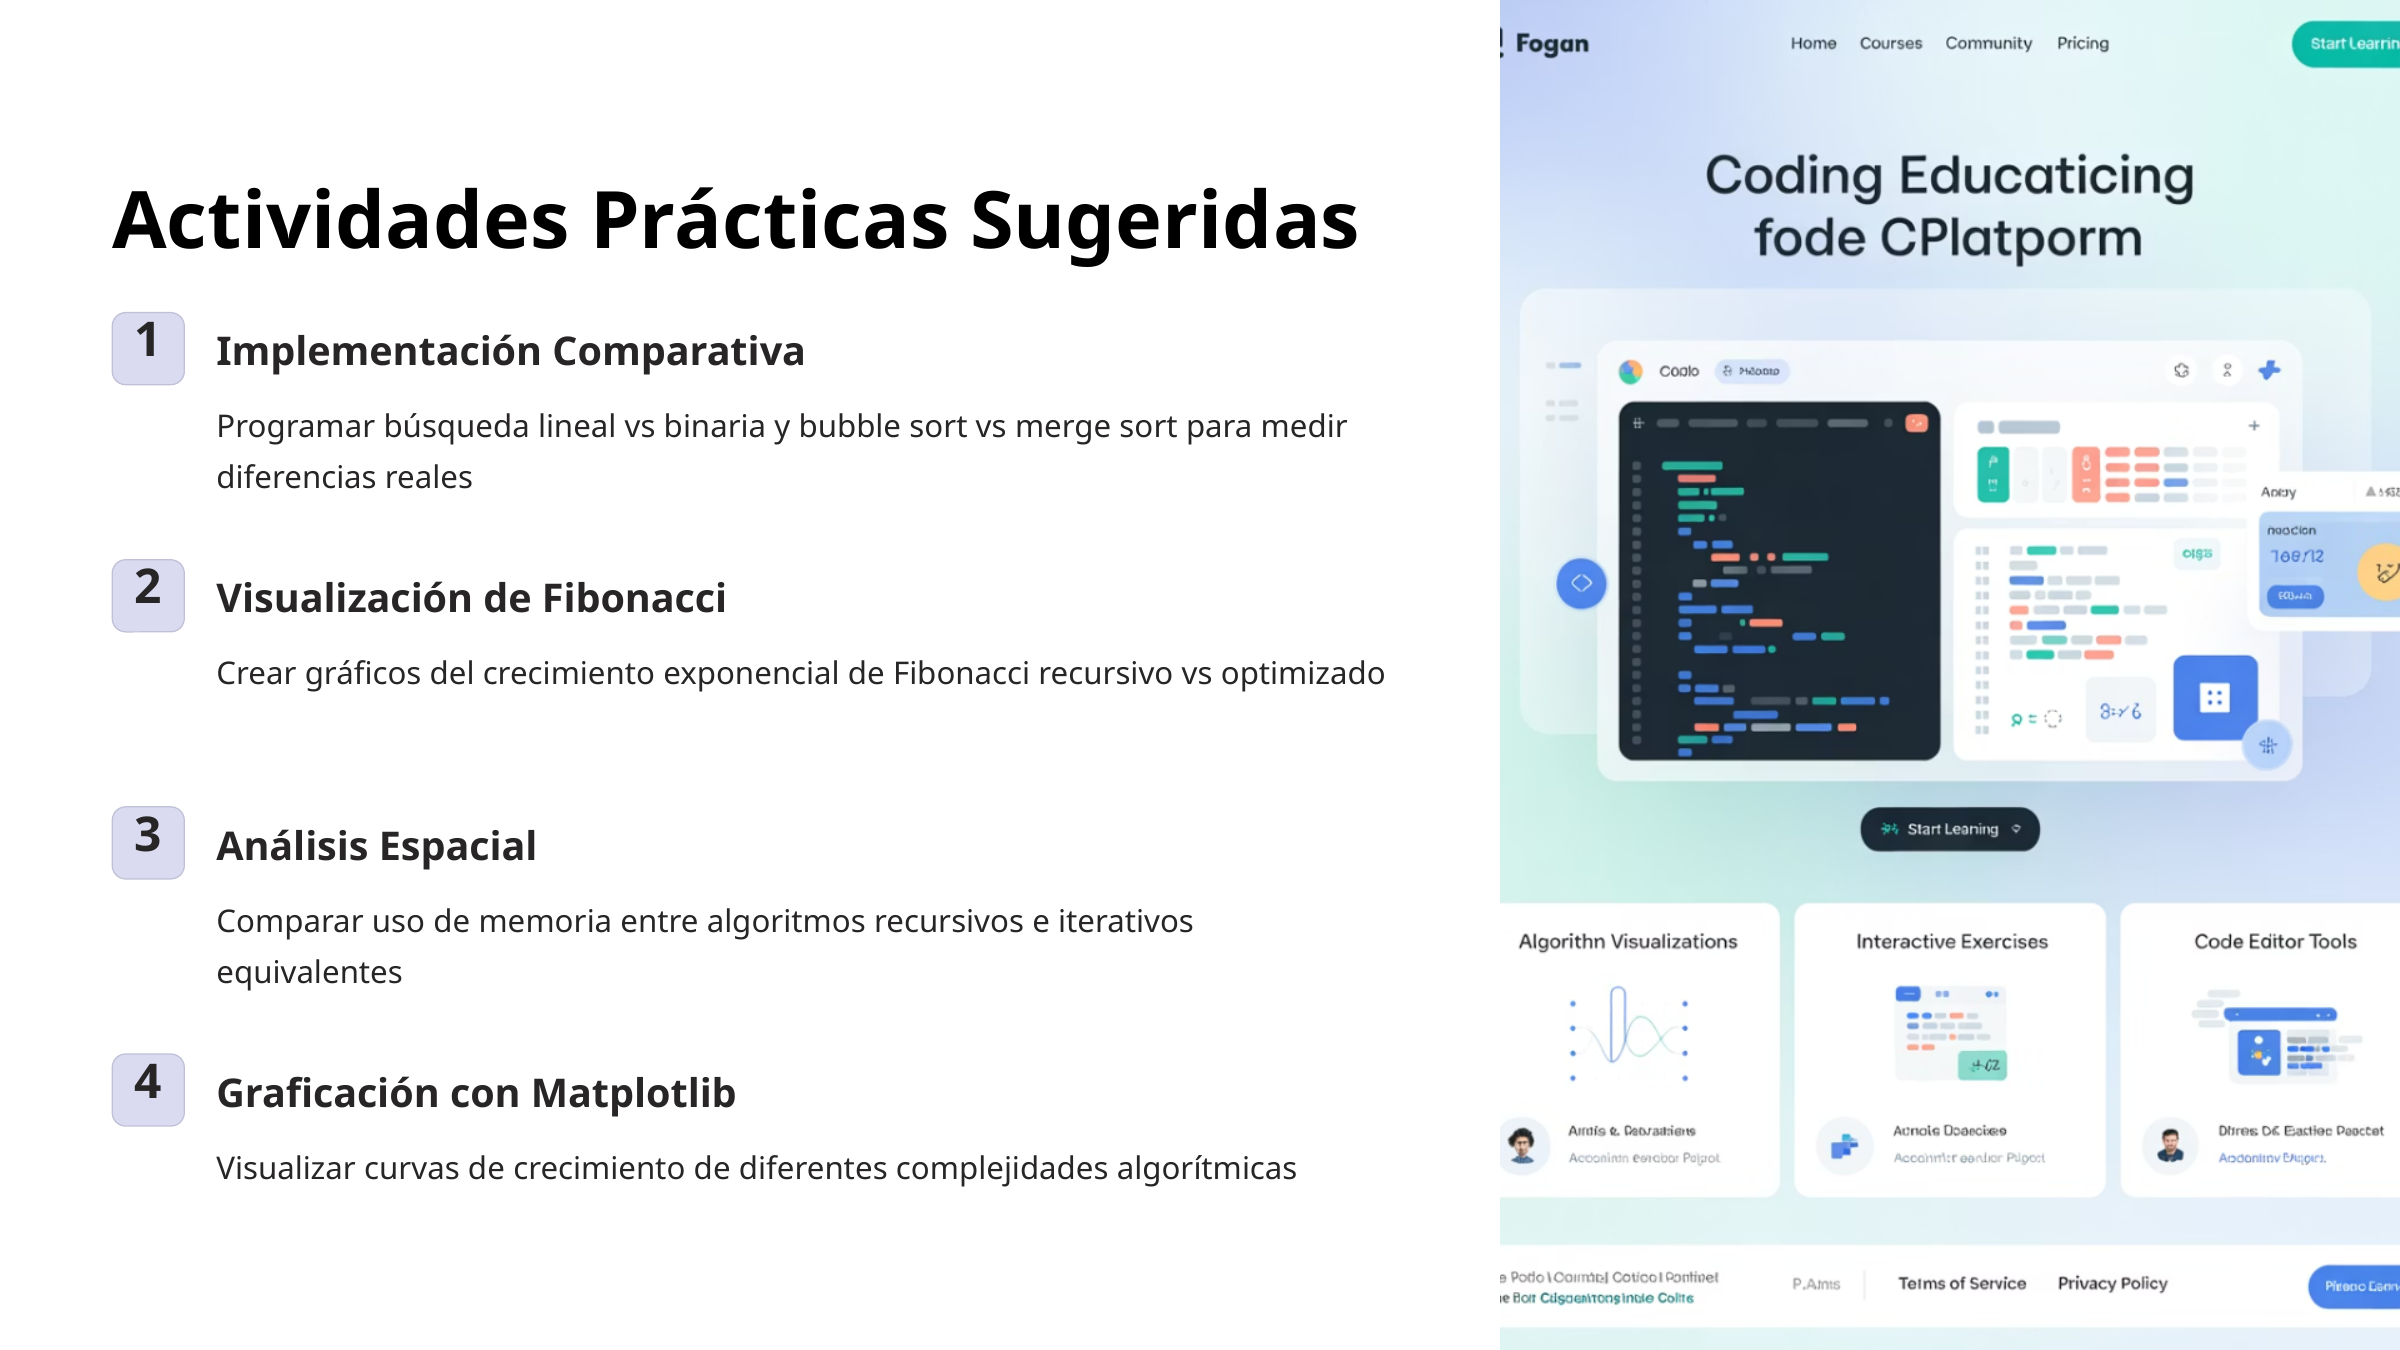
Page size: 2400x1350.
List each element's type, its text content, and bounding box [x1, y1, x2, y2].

text_box Visualizar curvas de crecimiento de diferentes complejidades algorítmicas [216, 1134, 1388, 1186]
text_box 1 [124, 318, 173, 379]
text_box 2 [124, 565, 173, 626]
text_box [112, 806, 185, 879]
text_box 4 [124, 1059, 173, 1121]
text_box Comparar uso de memoria entre algoritmos recursivos e iterativos equivalentes [216, 887, 1388, 990]
text_box 3 [124, 812, 173, 873]
text_box Análisis Espacial [216, 817, 618, 868]
text_box Visualización de Fibonacci [216, 570, 739, 621]
text_box [112, 1053, 185, 1127]
text_box Crear gráficos del crecimiento exponencial de Fibonacci recursivo vs optimizado [216, 640, 1388, 743]
picture [1499, 0, 2400, 1350]
text_box [112, 312, 185, 385]
text_box Implementación Comparativa [216, 323, 793, 374]
text_box Graficación con Matplotlib [216, 1065, 734, 1116]
text_box Actividades Prácticas Sugeridas [112, 164, 1382, 265]
text_box Programar búsqueda lineal vs binaria y bubble sort vs merge sort para medir diferencias reales [216, 392, 1388, 496]
text_box [112, 559, 185, 632]
